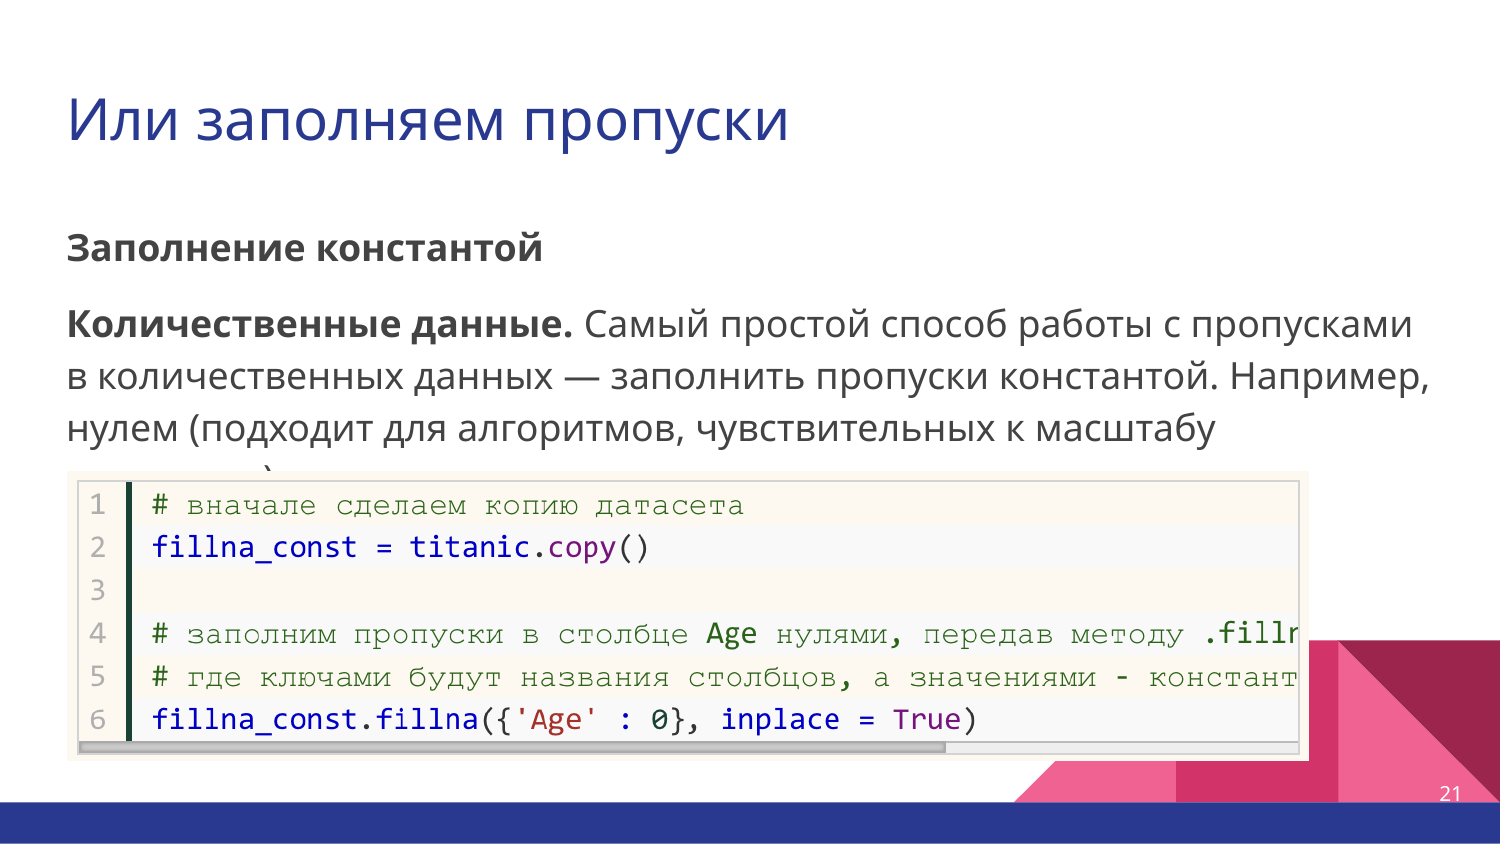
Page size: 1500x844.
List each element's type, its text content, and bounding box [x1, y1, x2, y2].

picture [67, 471, 1309, 762]
slide_number ‹#› [1387, 762, 1478, 828]
title Или заполняем пропуски [51, 67, 1449, 167]
list Заполнение константой Количественные данные. Самый простой способ работы с пропусками в количественных данных — заполнить пропуски константой. Например, нулем (подходит для алгоритмов, чувствительных к масштабу признаков). [51, 201, 1449, 750]
